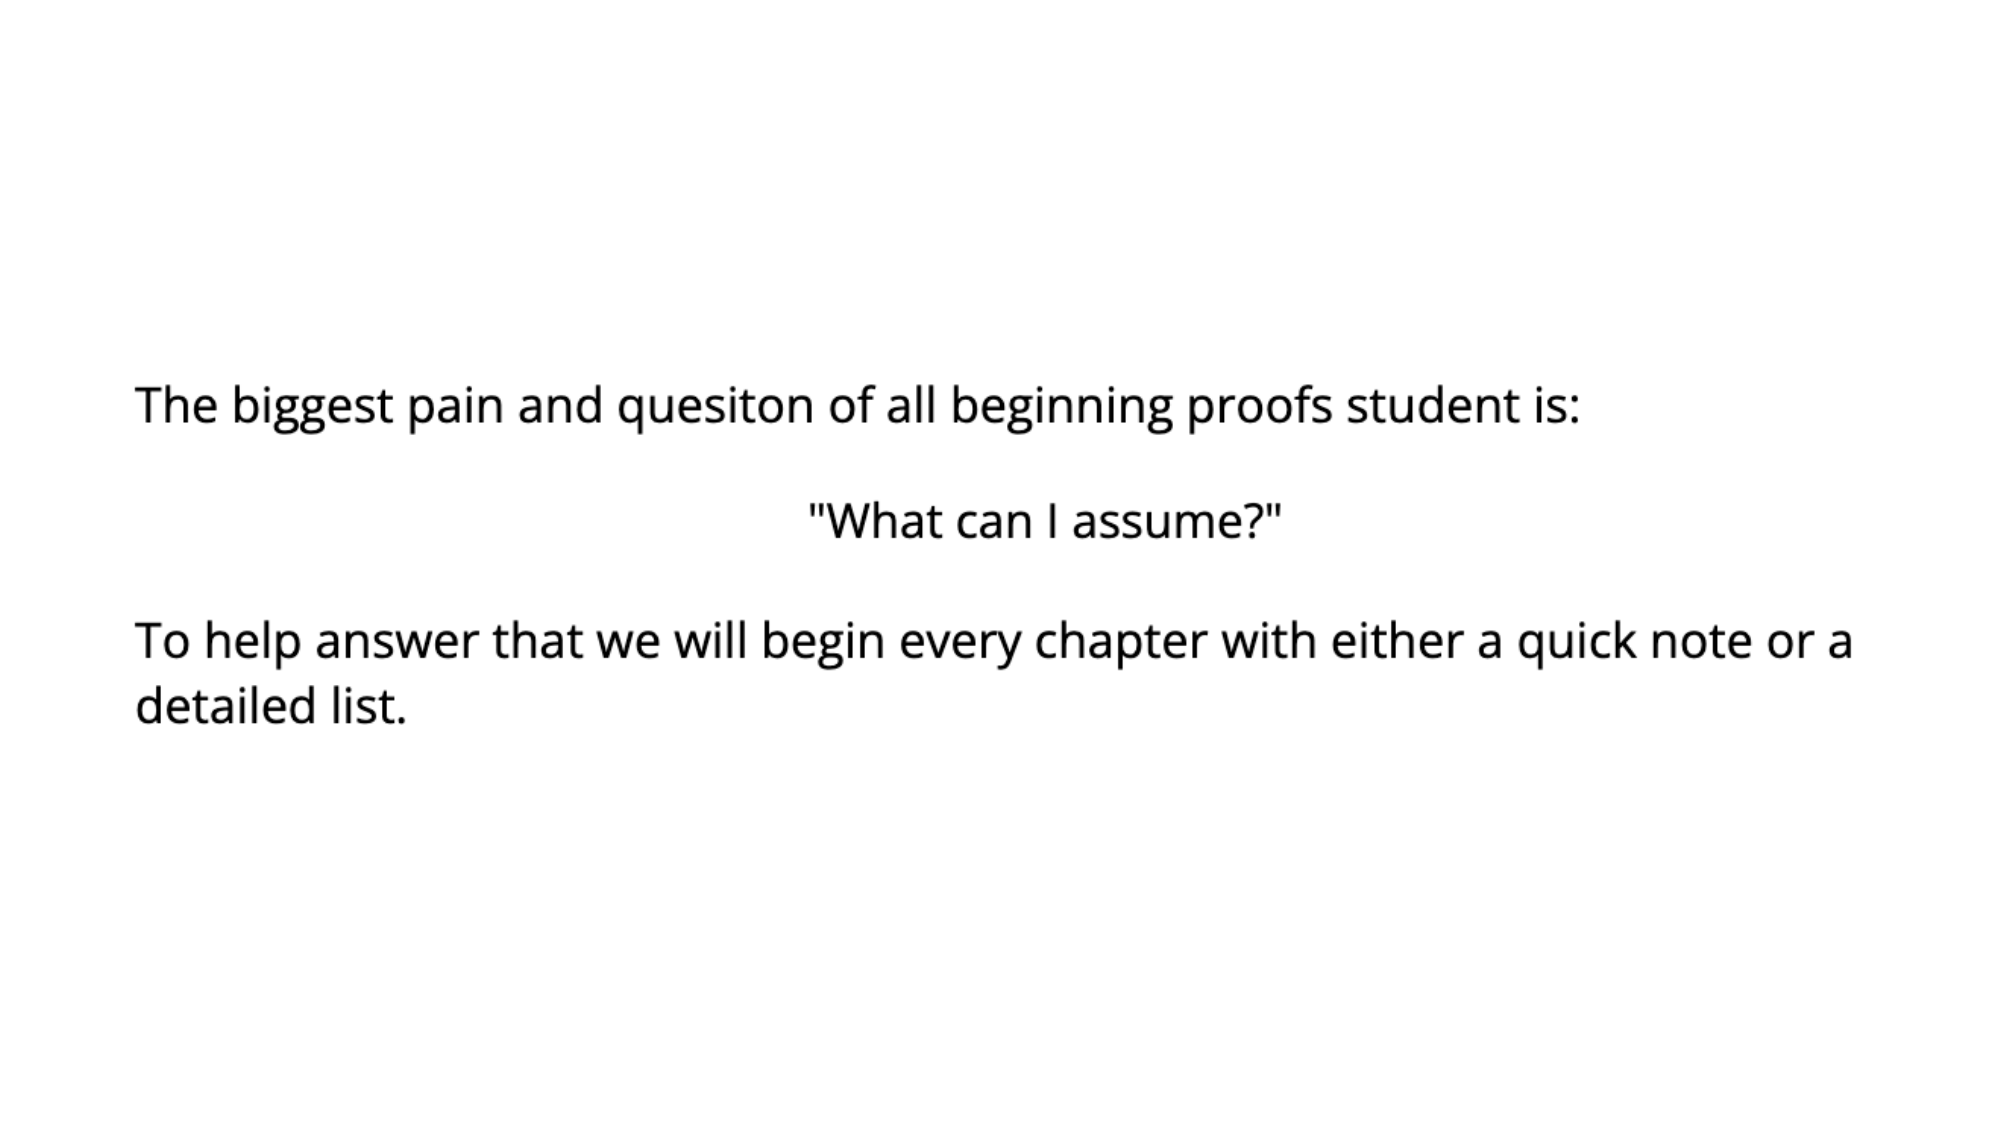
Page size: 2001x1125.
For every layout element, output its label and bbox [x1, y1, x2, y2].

picture [120, 358, 1880, 767]
